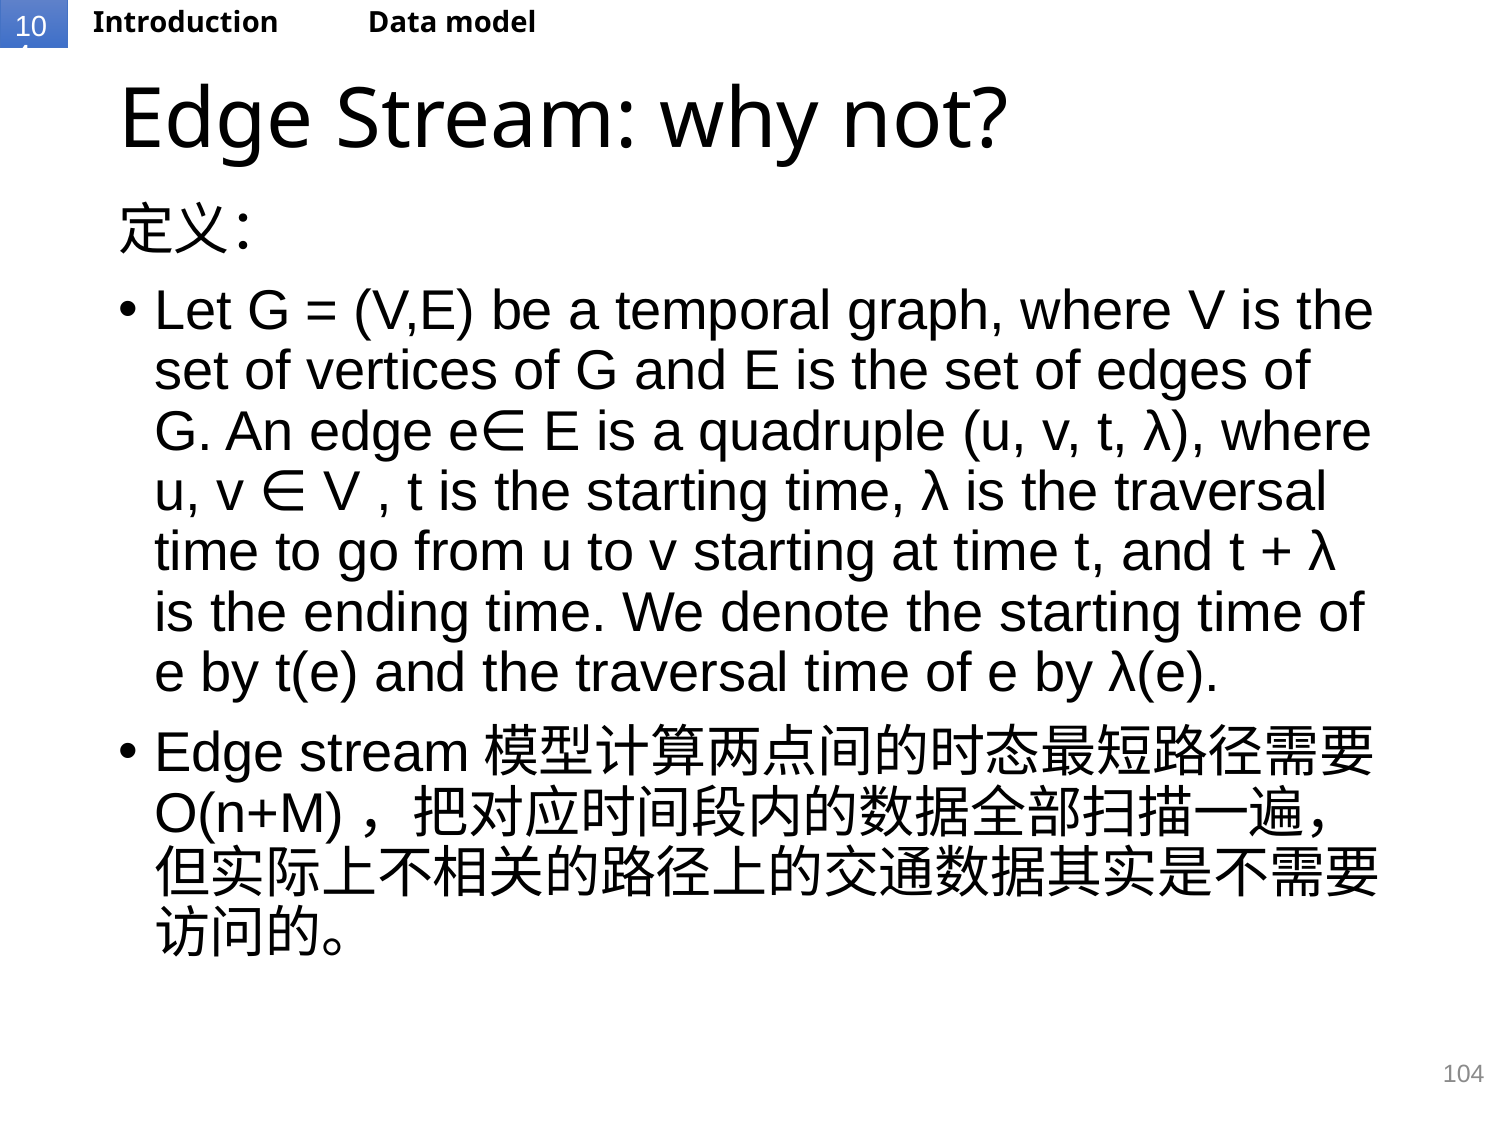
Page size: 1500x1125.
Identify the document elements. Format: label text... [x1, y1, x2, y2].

list 定义： Let G = (V,E) be a temporal graph, where V is the set of vertices of G and E is the set of edges of G. An edge e∈ E is a quadruple (u, v, t, λ), where u, v ∈ V , t is the starting time, λ is the traversal time to go from u to v starting at time t, and t + λ is the ending time. We denote the starting time of e by t(e) and the traversal time of e by λ(e). Edge stream模型计算两点间的时态最短路径需要O(n+M)，把对应时间段内的数据全部扫描一遍，但实际上不相关的路径上的交通数据其实是不需要访问的。 [103, 193, 1397, 1014]
list Data model [352, 0, 736, 48]
slide_number 104 [1162, 1042, 1500, 1103]
title Edge Stream: why not? [103, 59, 1397, 182]
list Introduction [78, 0, 352, 48]
